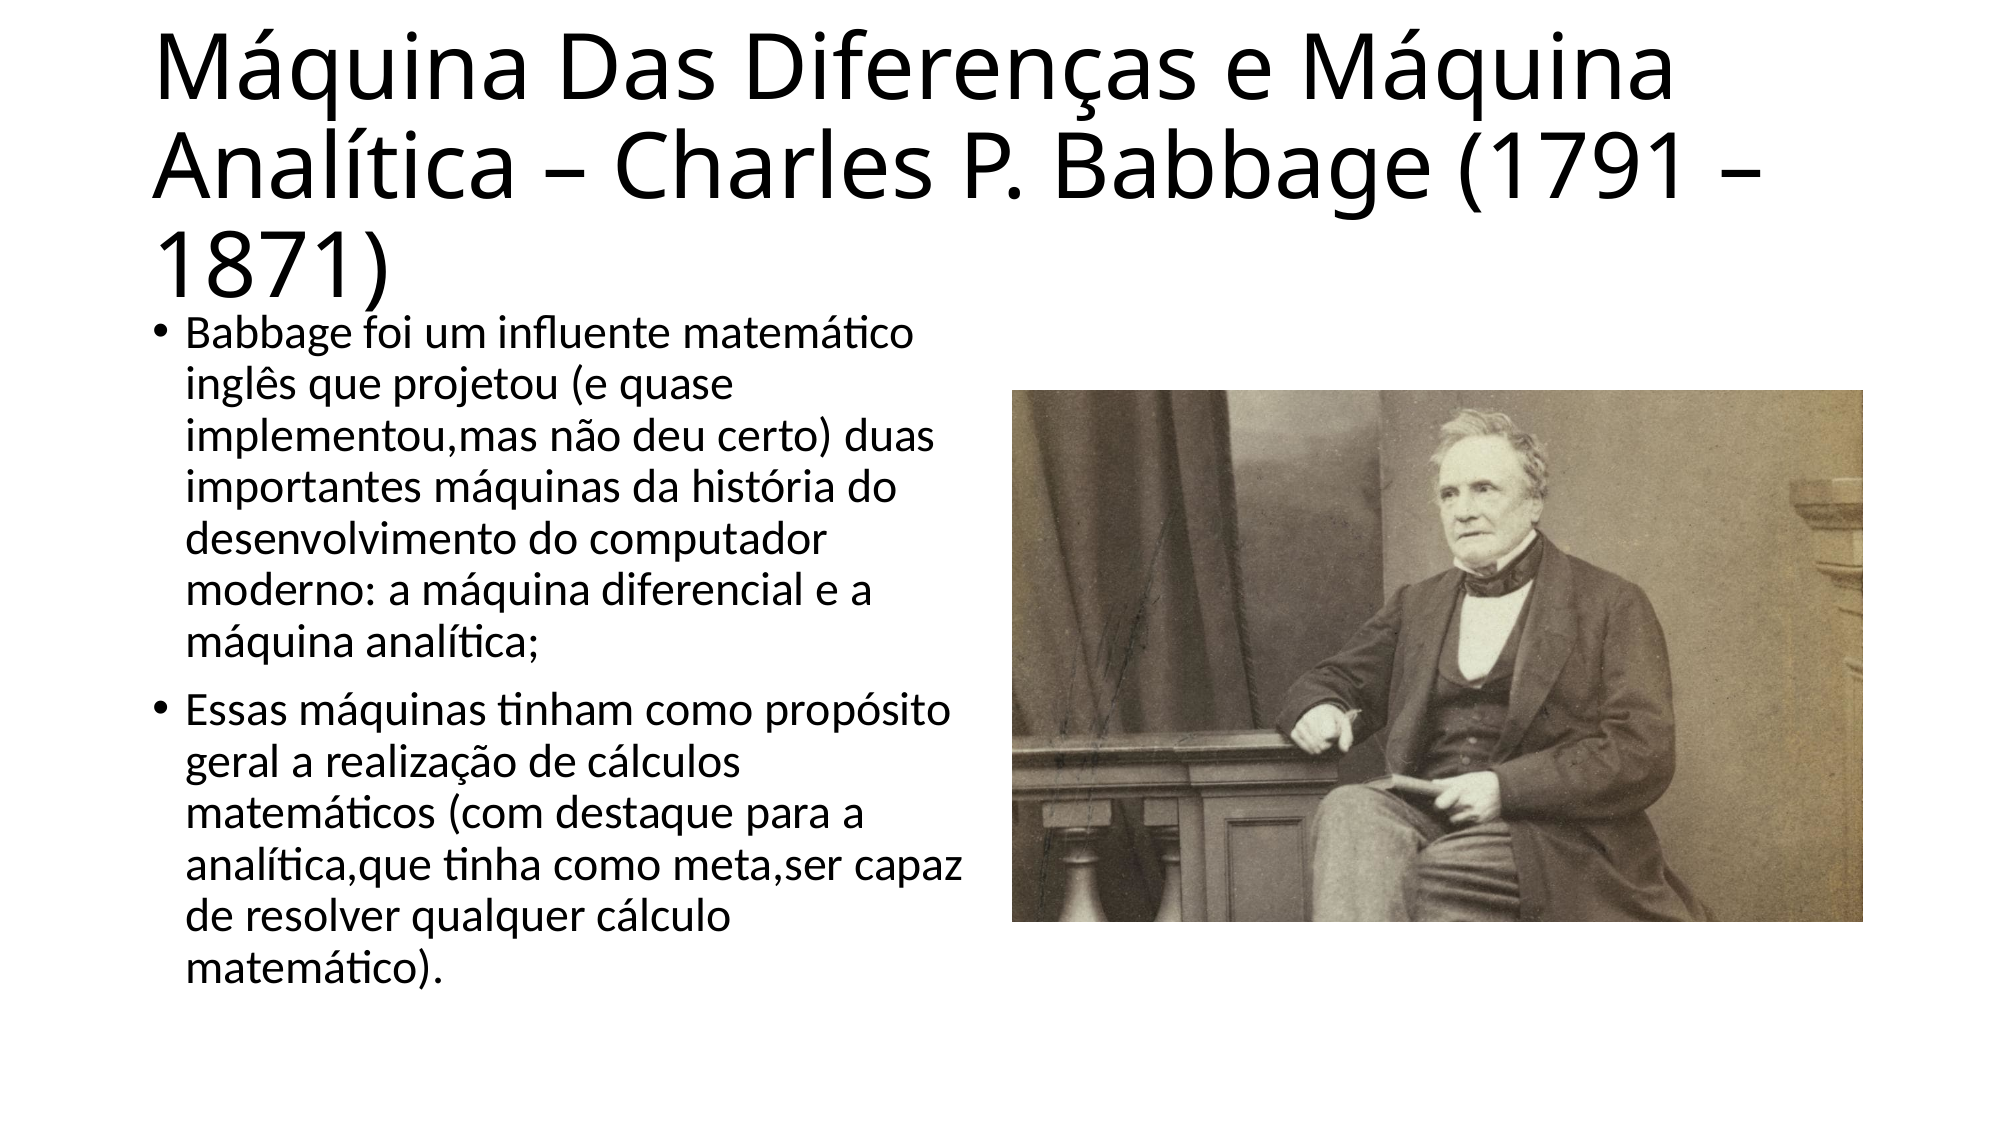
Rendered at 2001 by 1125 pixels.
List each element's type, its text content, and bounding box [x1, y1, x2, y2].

title Máquina Das Diferenças e Máquina Analítica – Charles P. Babbage (1791 – 1871) [137, 59, 1863, 278]
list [1012, 390, 1863, 922]
list Babbage foi um influente matemático inglês que projetou (e quase implementou,mas não deu certo) duas importantes máquinas da história do desenvolvimento do computador moderno: a máquina diferencial e a máquina analítica; Essas máquinas tinham como propósito geral a realização de cálculos matemáticos (com destaque para a analítica,que tinha como meta,ser capaz de resolver qualquer cálculo matemático). [137, 299, 988, 1014]
